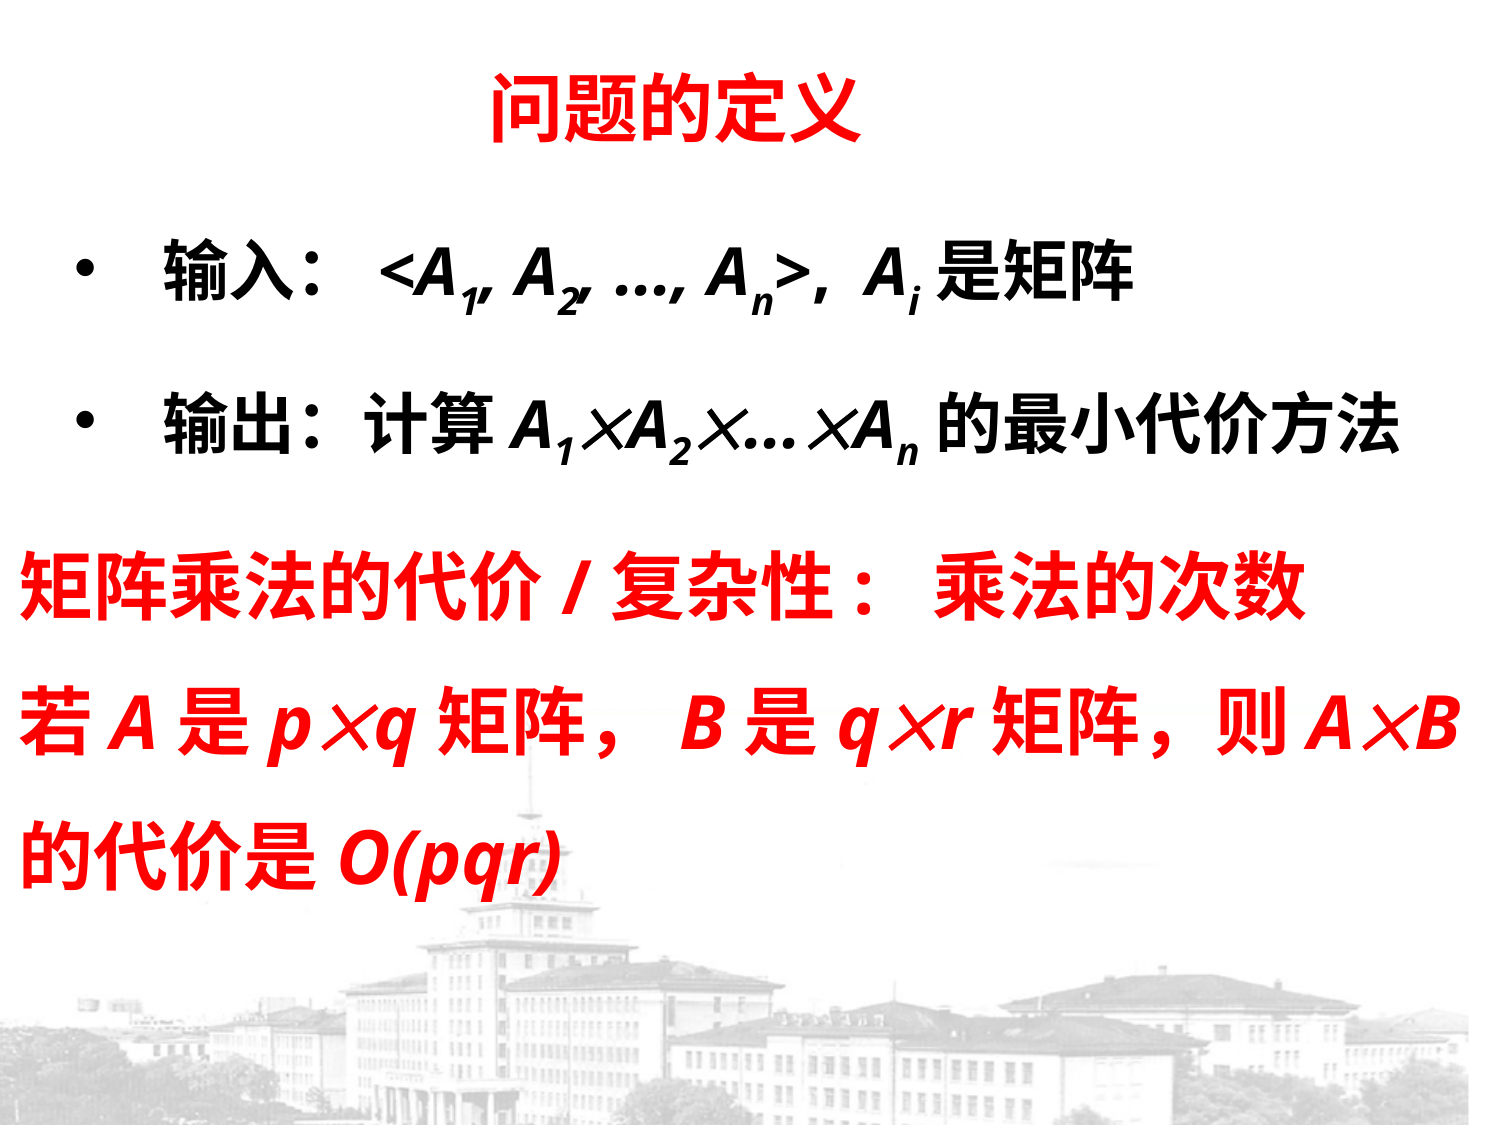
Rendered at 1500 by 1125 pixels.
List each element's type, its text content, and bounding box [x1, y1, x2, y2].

text_box 矩阵乘法的代价/复杂性: 乘法的次数 若A是pq矩阵，B是qr矩阵，则AB 的代价是O(pqr) [4, 486, 1476, 997]
picture [0, 529, 1500, 1125]
text_box 问题的定义 [473, 37, 987, 163]
text_box 输入：<A1, A2, ..., An>, Ai是矩阵 输出：计算A1A2...An的最小代价方法 [60, 174, 1443, 486]
